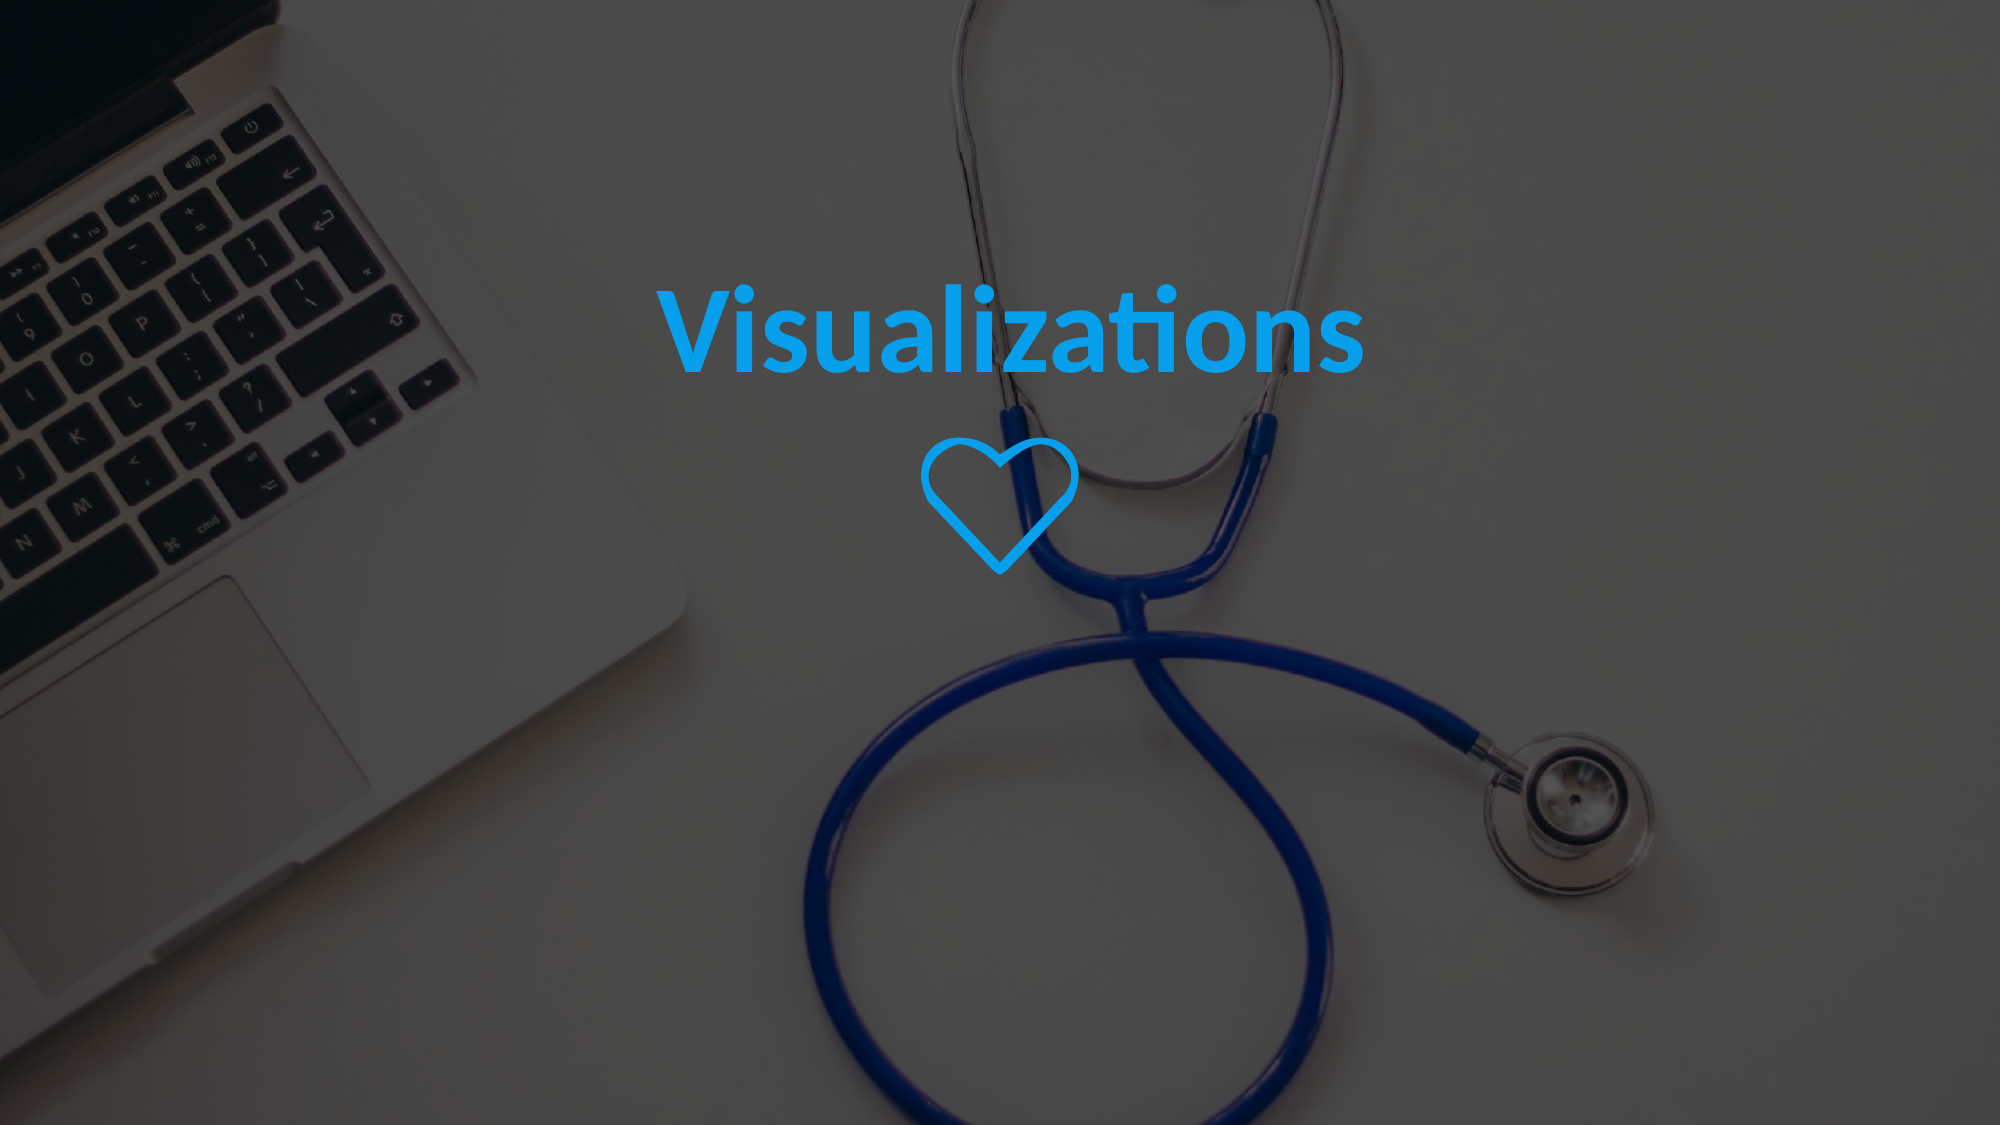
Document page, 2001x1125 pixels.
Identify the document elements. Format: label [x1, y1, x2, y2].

picture [0, 0, 2000, 1125]
text_box [330, 239, 1675, 888]
